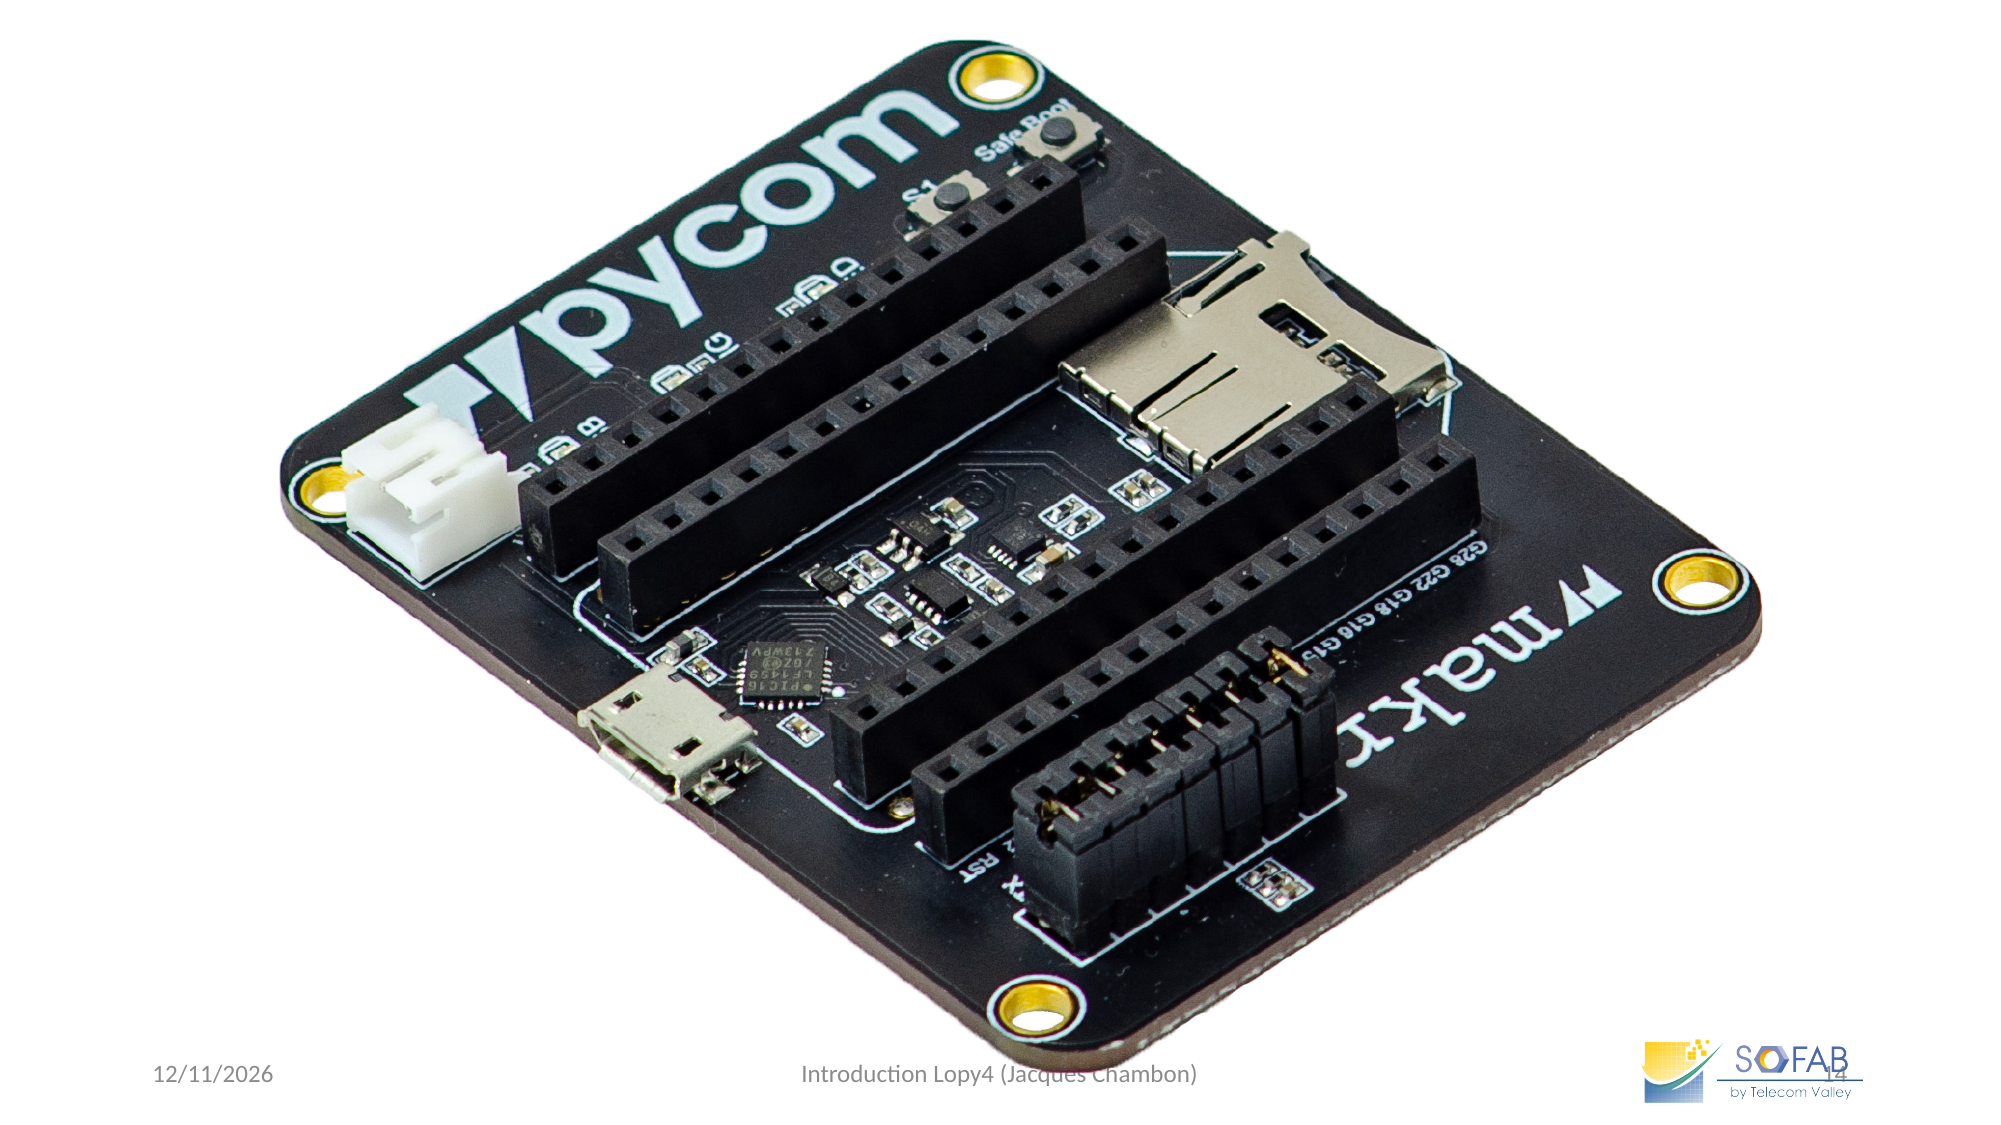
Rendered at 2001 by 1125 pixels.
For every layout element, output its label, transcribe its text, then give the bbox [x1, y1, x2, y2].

slide_number 14 [1763, 1042, 1863, 1103]
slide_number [137, 1042, 237, 1103]
picture [237, 0, 1863, 1125]
